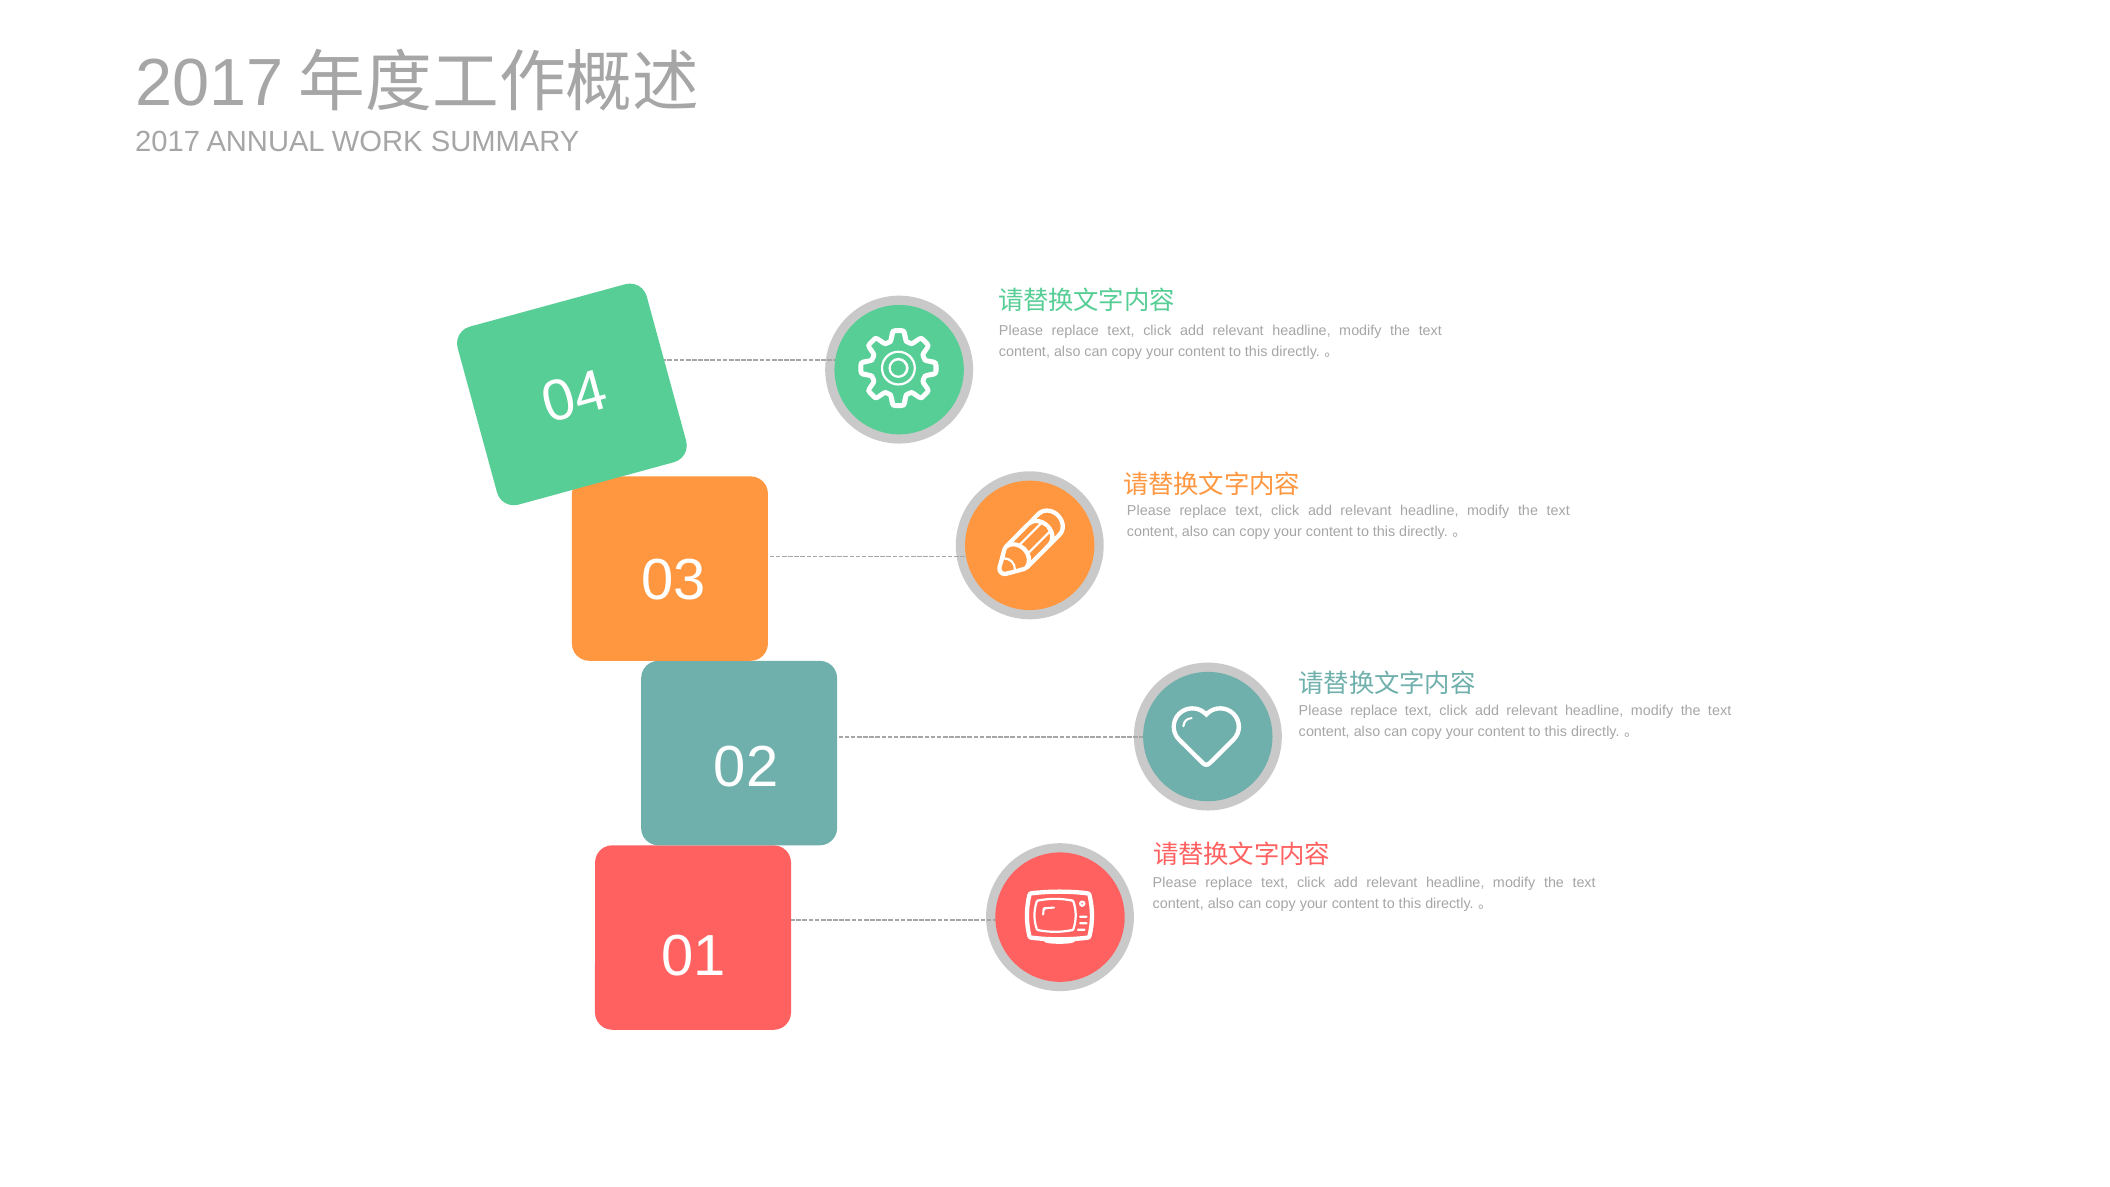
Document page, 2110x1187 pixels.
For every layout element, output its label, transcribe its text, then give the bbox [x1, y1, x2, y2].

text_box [1133, 662, 1282, 811]
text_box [955, 471, 1104, 620]
text_box 2017年度工作概述 [135, 38, 783, 119]
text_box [1023, 889, 1095, 944]
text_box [825, 295, 974, 444]
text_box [1169, 704, 1244, 768]
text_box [595, 845, 792, 1030]
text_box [571, 476, 768, 661]
text_box Please replace text, click add relevant headline, modify the text content, also can copy your content to this directly.。 [998, 317, 1444, 360]
text_box Please replace text, click add relevant headline, modify the text content, also can copy your content to this directly.。 [1126, 497, 1571, 540]
text_box 请替换文字内容 [1153, 831, 1444, 869]
text_box 请替换文字内容 [1298, 660, 1589, 697]
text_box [473, 302, 670, 487]
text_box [641, 660, 838, 846]
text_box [858, 328, 939, 409]
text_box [986, 843, 1134, 992]
text_box Please replace text, click add relevant headline, modify the text content, also can copy your content to this directly.。 [1298, 697, 1733, 740]
text_box Please replace text, click add relevant headline, modify the text content, also can copy your content to this directly.。 [1152, 870, 1597, 912]
text_box 2017 ANNUAL WORK SUMMARY [135, 122, 596, 158]
text_box 请替换文字内容 [998, 278, 1289, 316]
text_box 请替换文字内容 [1123, 461, 1414, 499]
